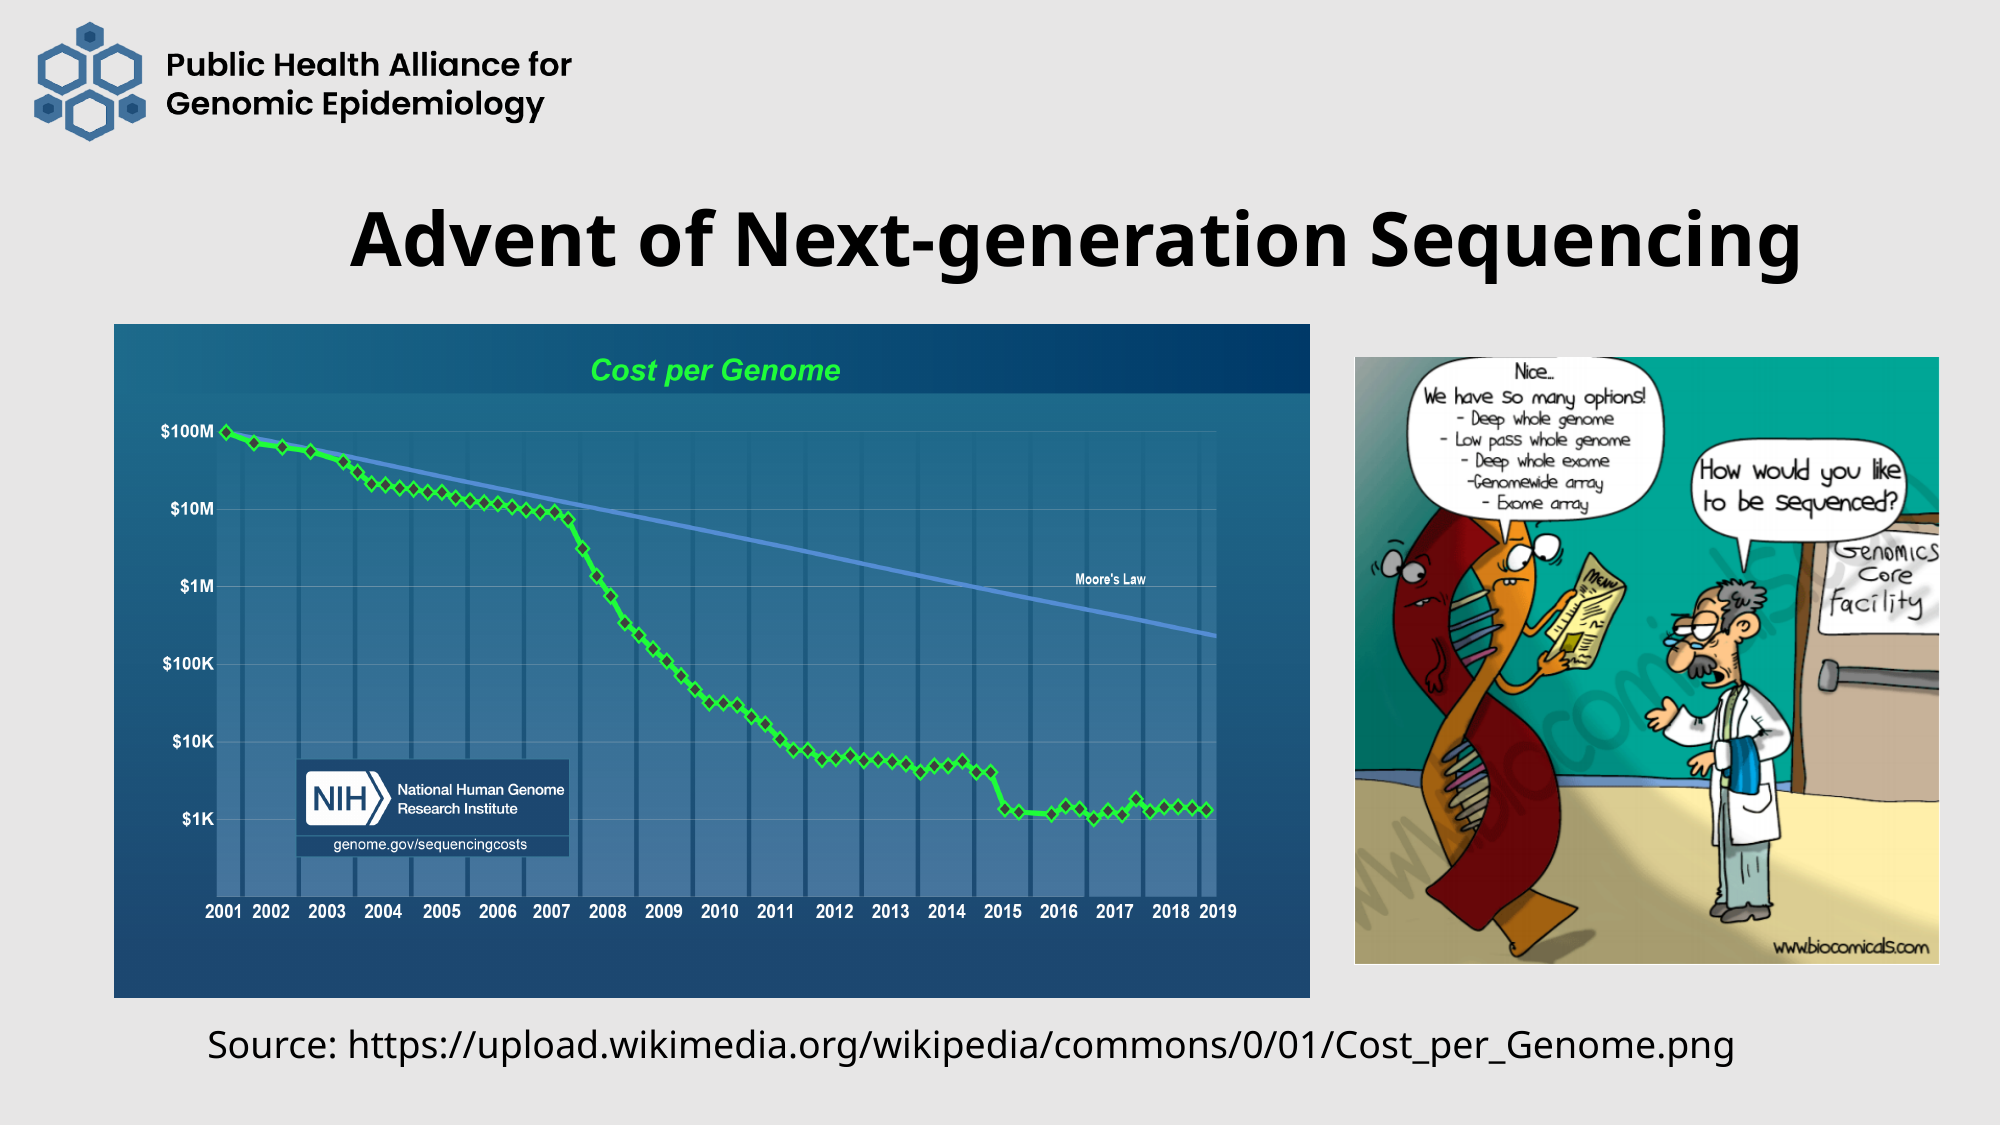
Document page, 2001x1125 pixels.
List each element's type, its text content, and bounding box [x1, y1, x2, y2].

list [114, 324, 1310, 998]
picture [32, 19, 588, 144]
text_box Source: https://upload.wikimedia.org/wikipedia/commons/0/01/Cost_per_Genome.png [192, 1014, 1918, 1074]
picture [1354, 357, 1940, 965]
title Advent of Next-generation Sequencing [215, 133, 1940, 351]
